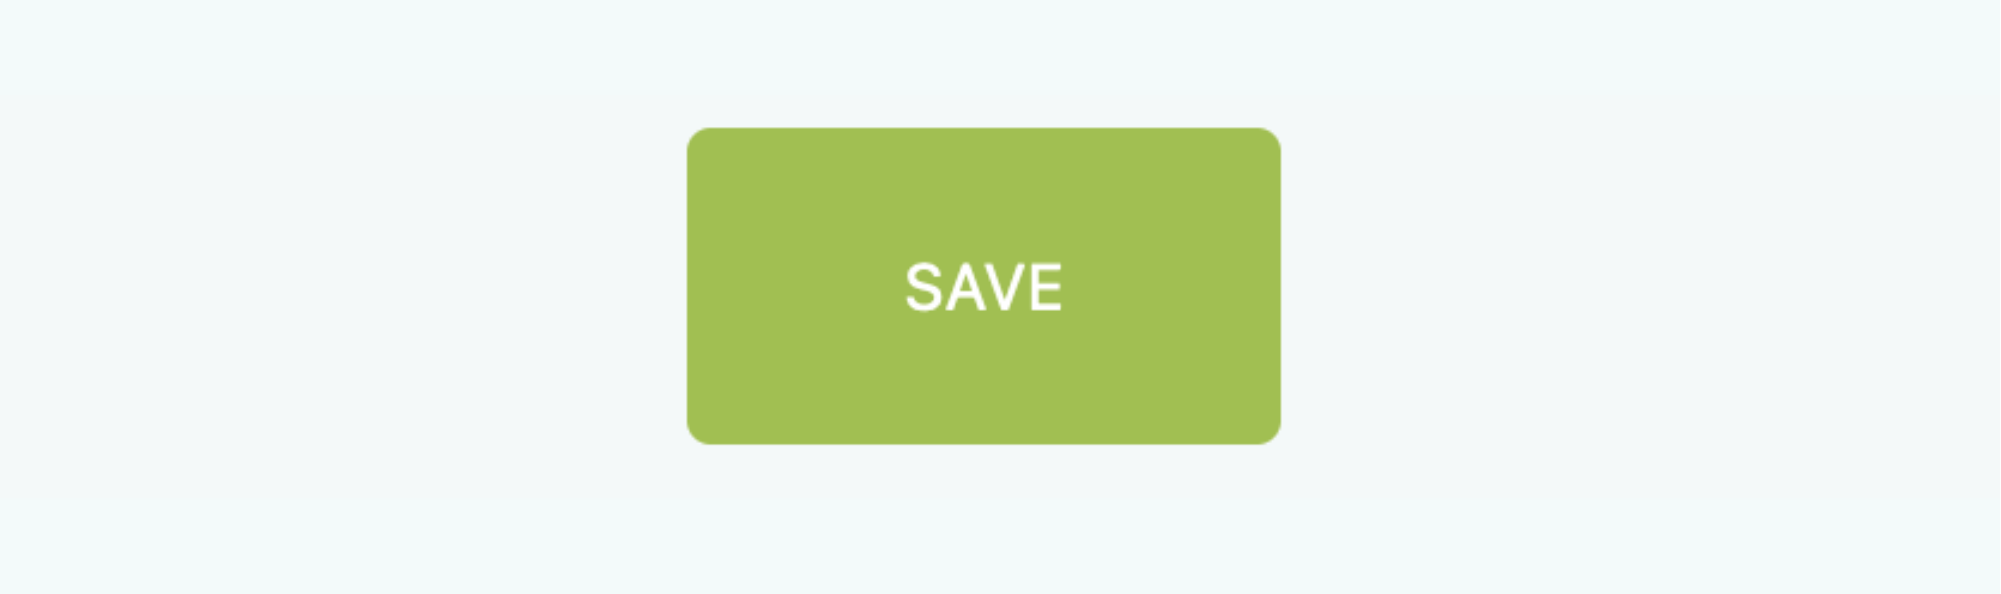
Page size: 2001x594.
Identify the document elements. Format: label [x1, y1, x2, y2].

list [0, 95, 2000, 498]
